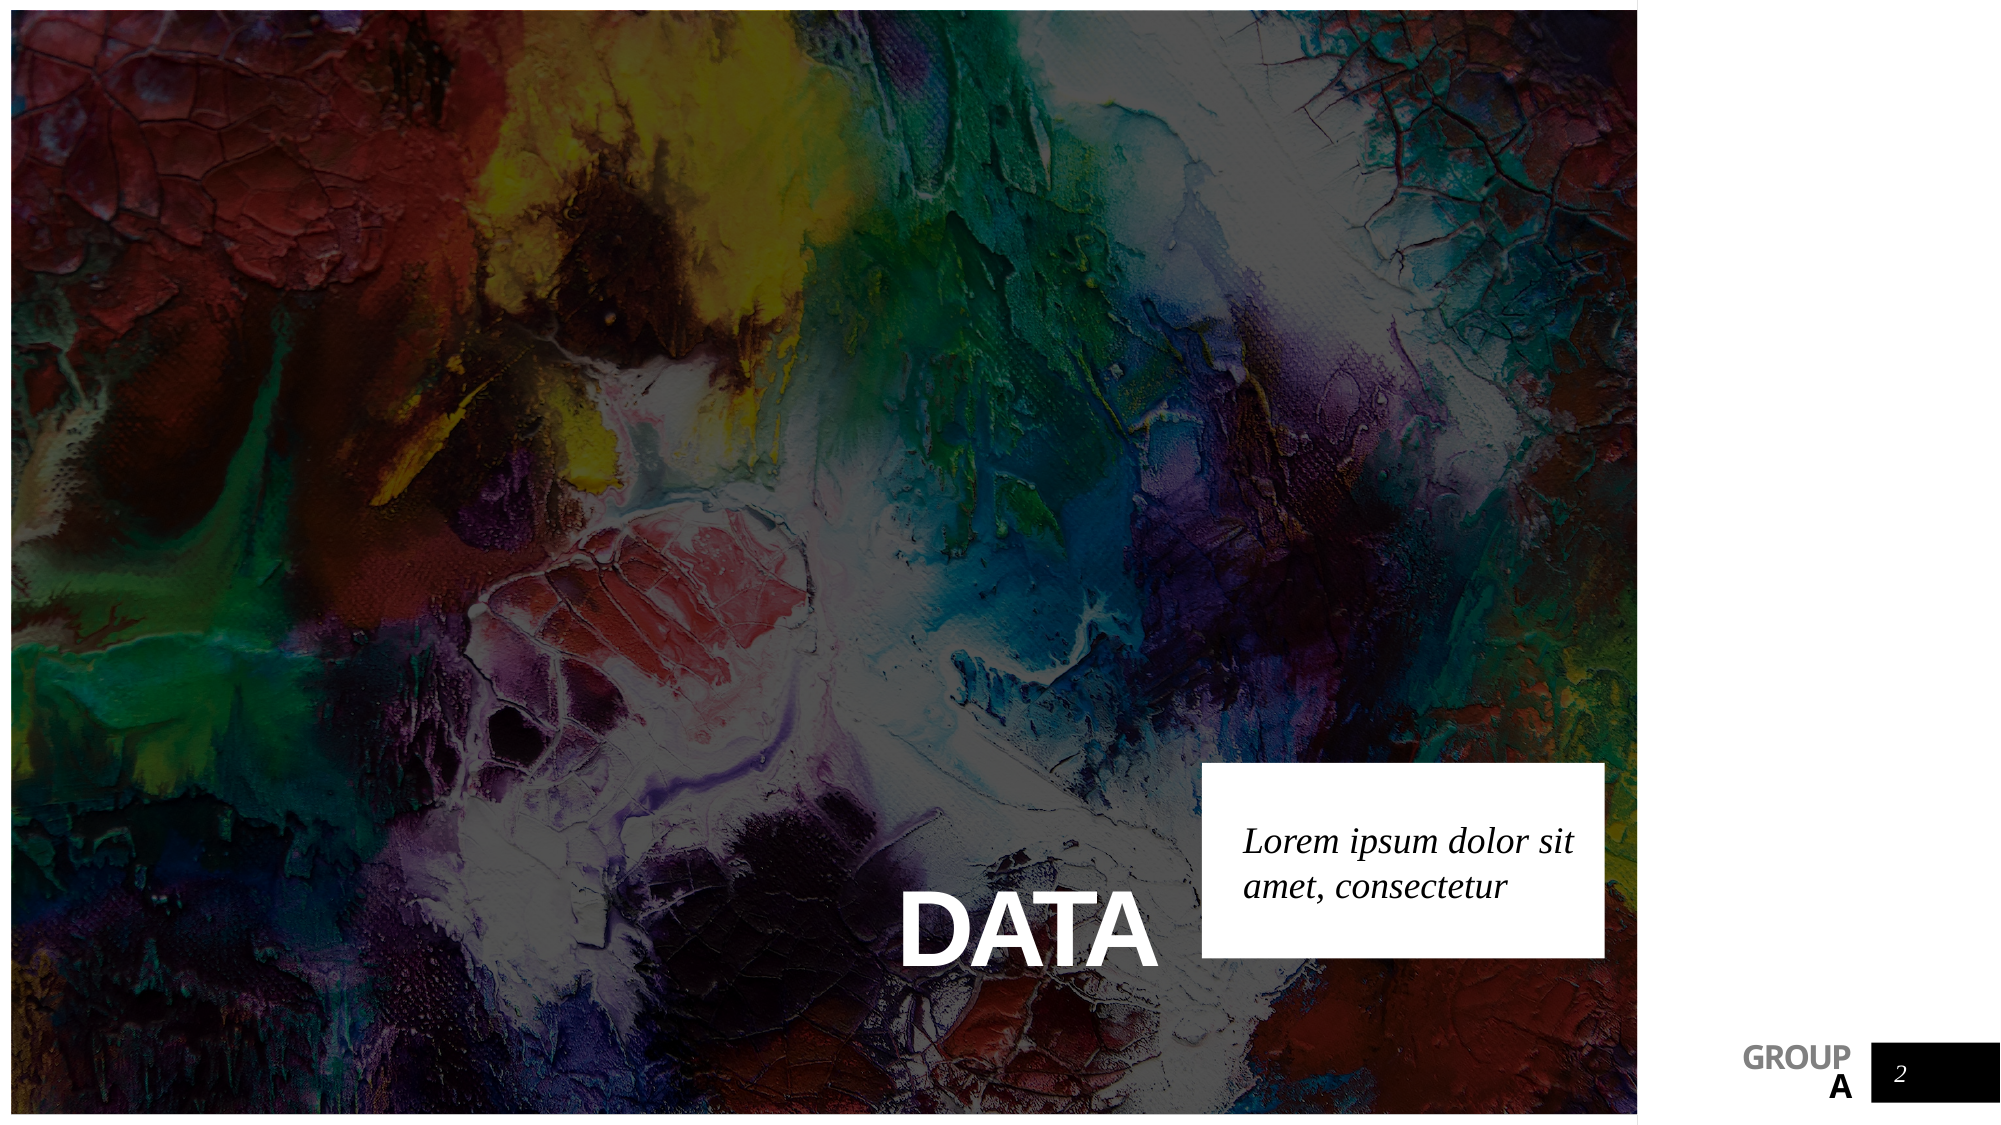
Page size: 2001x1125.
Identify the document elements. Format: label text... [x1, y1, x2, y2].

slide_number 2 [1877, 1050, 1924, 1096]
picture [11, 10, 1638, 1114]
